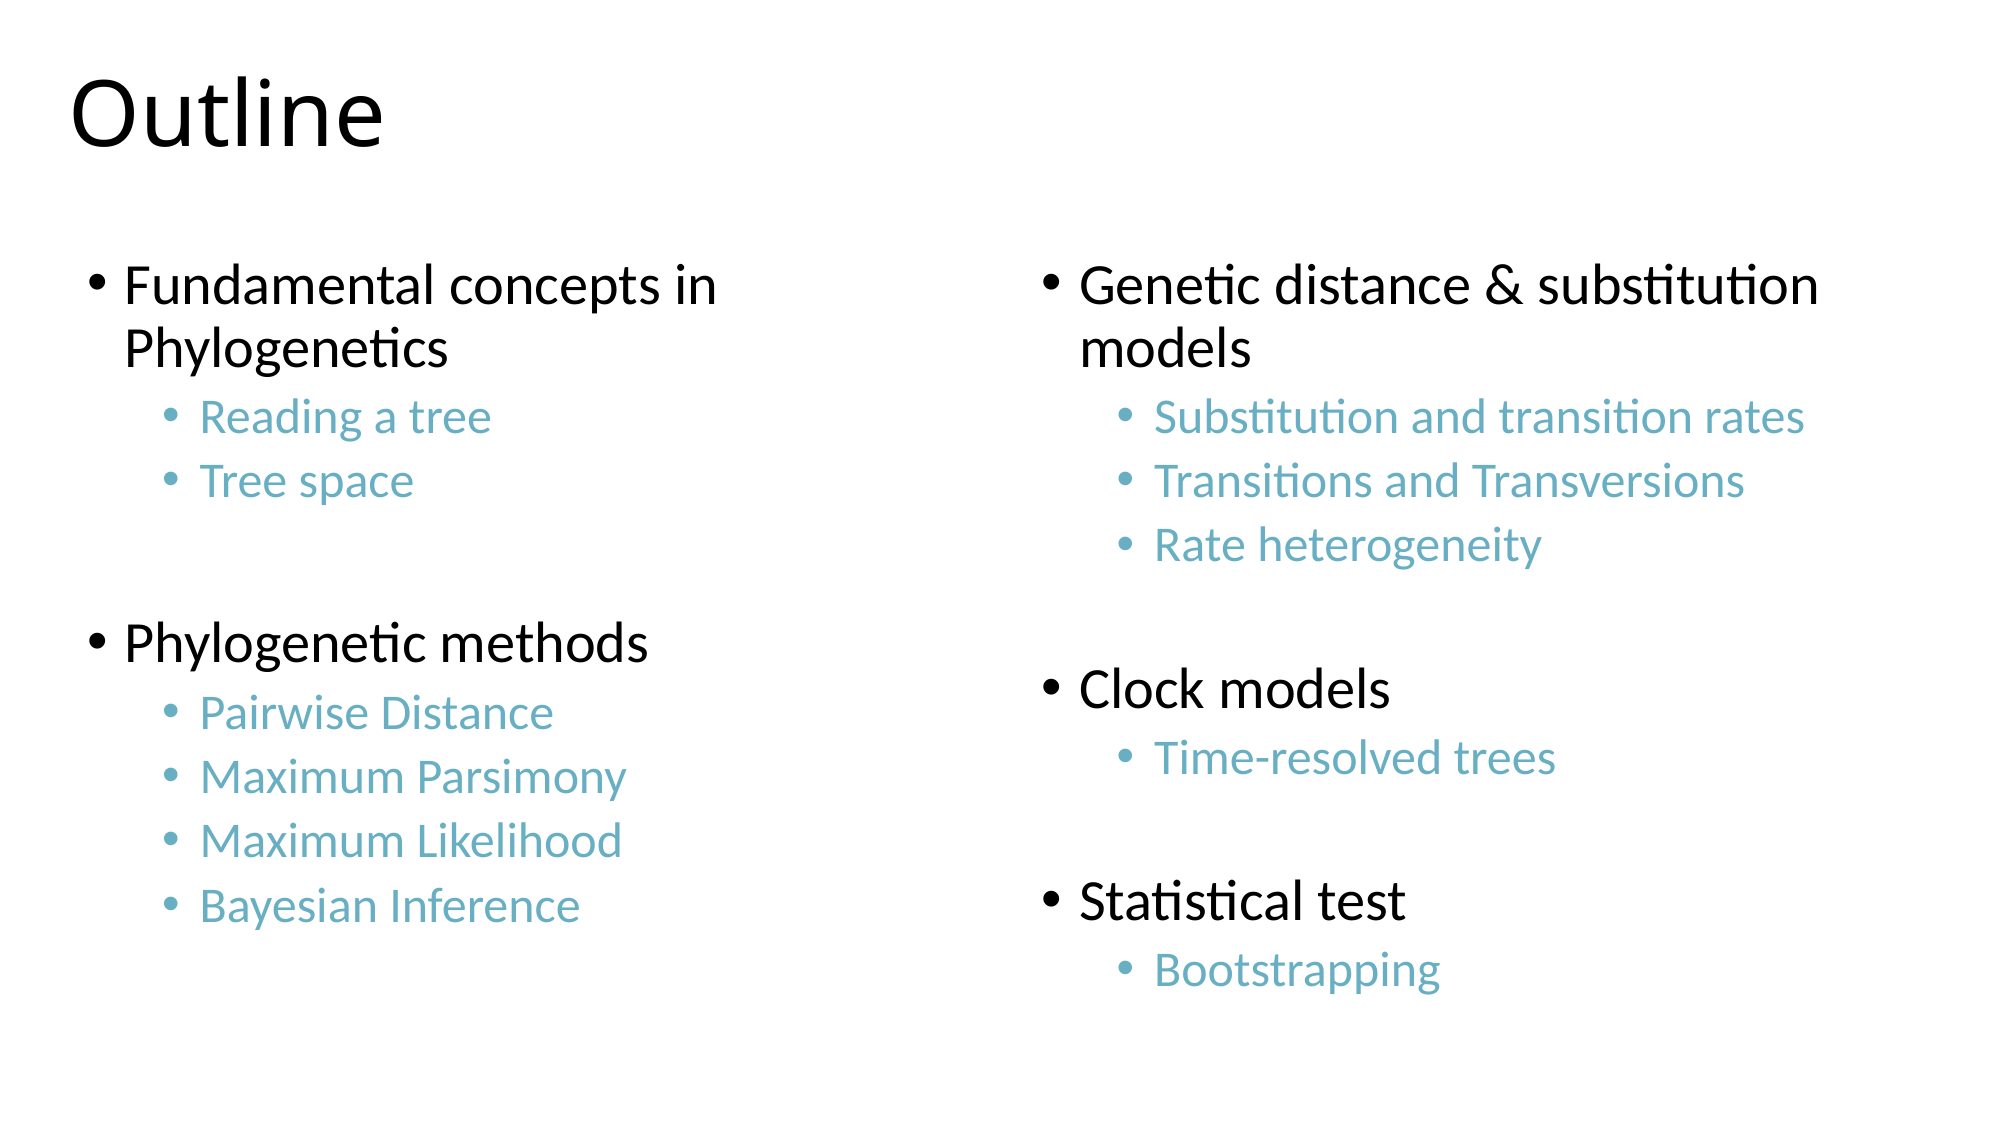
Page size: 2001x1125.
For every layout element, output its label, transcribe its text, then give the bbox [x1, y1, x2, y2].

text_box Genetic distance & substitution models Substitution and transition rates Transitions and Transversions Rate heterogeneity Clock models Time-resolved trees Statistical test Bootstrapping [1026, 246, 1906, 1066]
list Fundamental concepts in Phylogenetics Reading a tree Tree space Phylogenetic methods Pairwise Distance Maximum Parsimony Maximum Likelihood Bayesian Inference [72, 246, 951, 1066]
title Outline [53, 59, 1952, 174]
